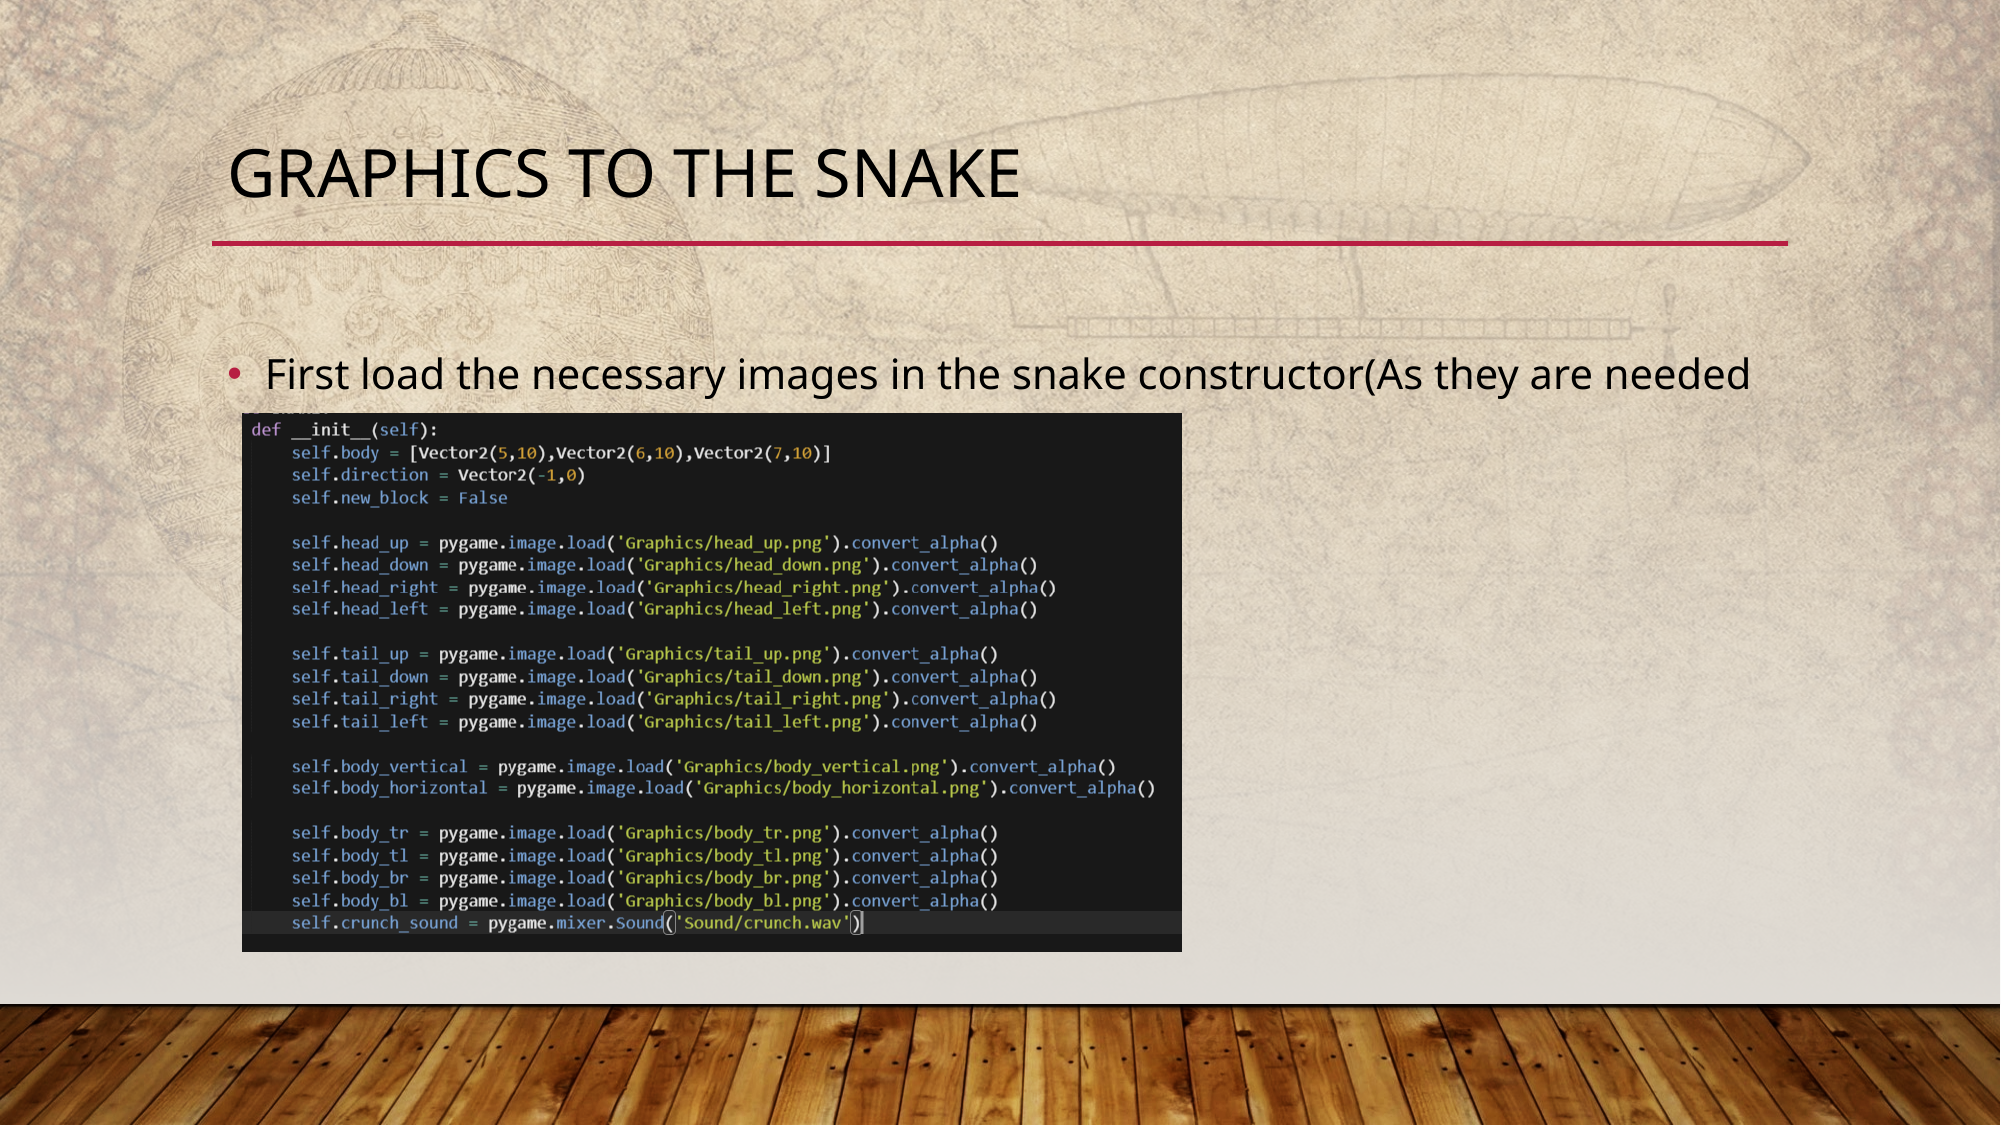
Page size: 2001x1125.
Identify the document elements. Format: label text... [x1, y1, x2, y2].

list First load the necessary images in the snake constructor(As they are needed for snake) [212, 330, 1788, 897]
picture [0, 1004, 2000, 1125]
picture [241, 413, 1183, 952]
title Graphics to the snake [212, 131, 1788, 305]
